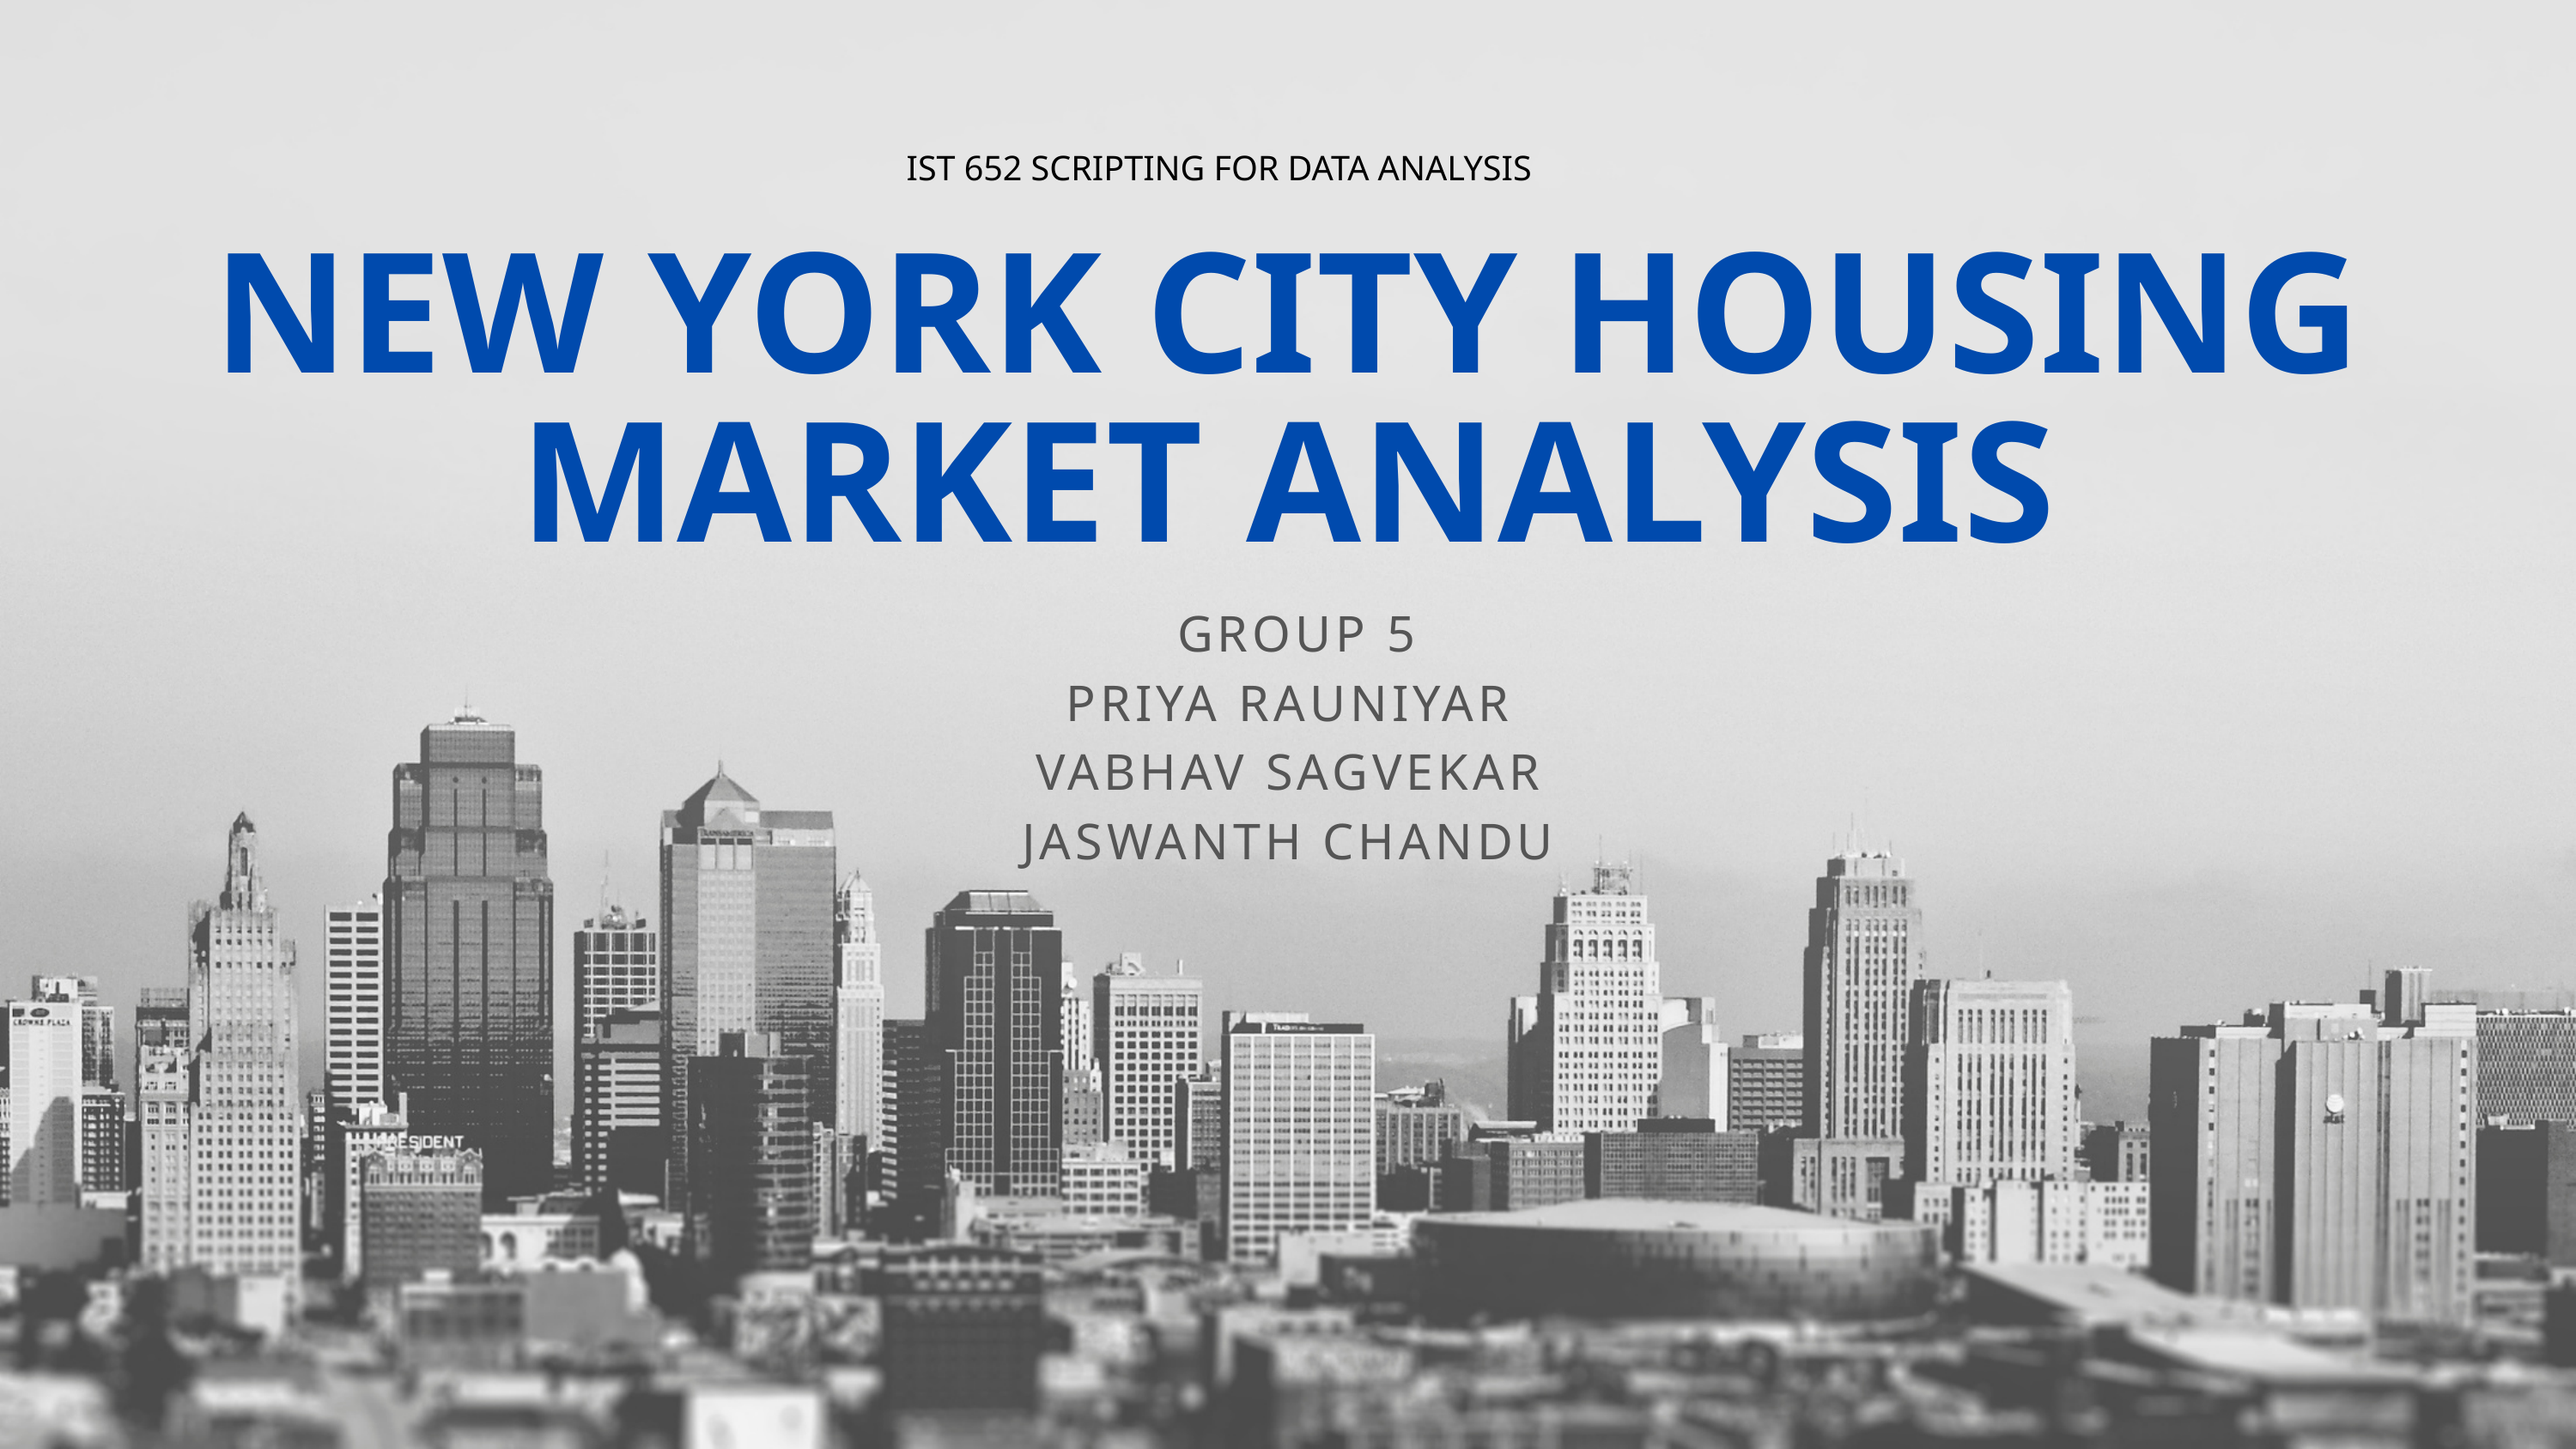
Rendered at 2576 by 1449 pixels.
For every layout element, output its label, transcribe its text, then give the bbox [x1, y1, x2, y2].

text_box [0, 0, 2576, 1449]
text_box GROUP 5 PRIYA RAUNIYAR VABHAV SAGVEKAR JASWANTH CHANDU [624, 592, 1952, 870]
text_box NEW YORK CITY HOUSING MARKET ANALYSIS [122, 237, 2454, 575]
text_box IST 652 SCRIPTING FOR DATA ANALYSIS [896, 139, 1543, 187]
